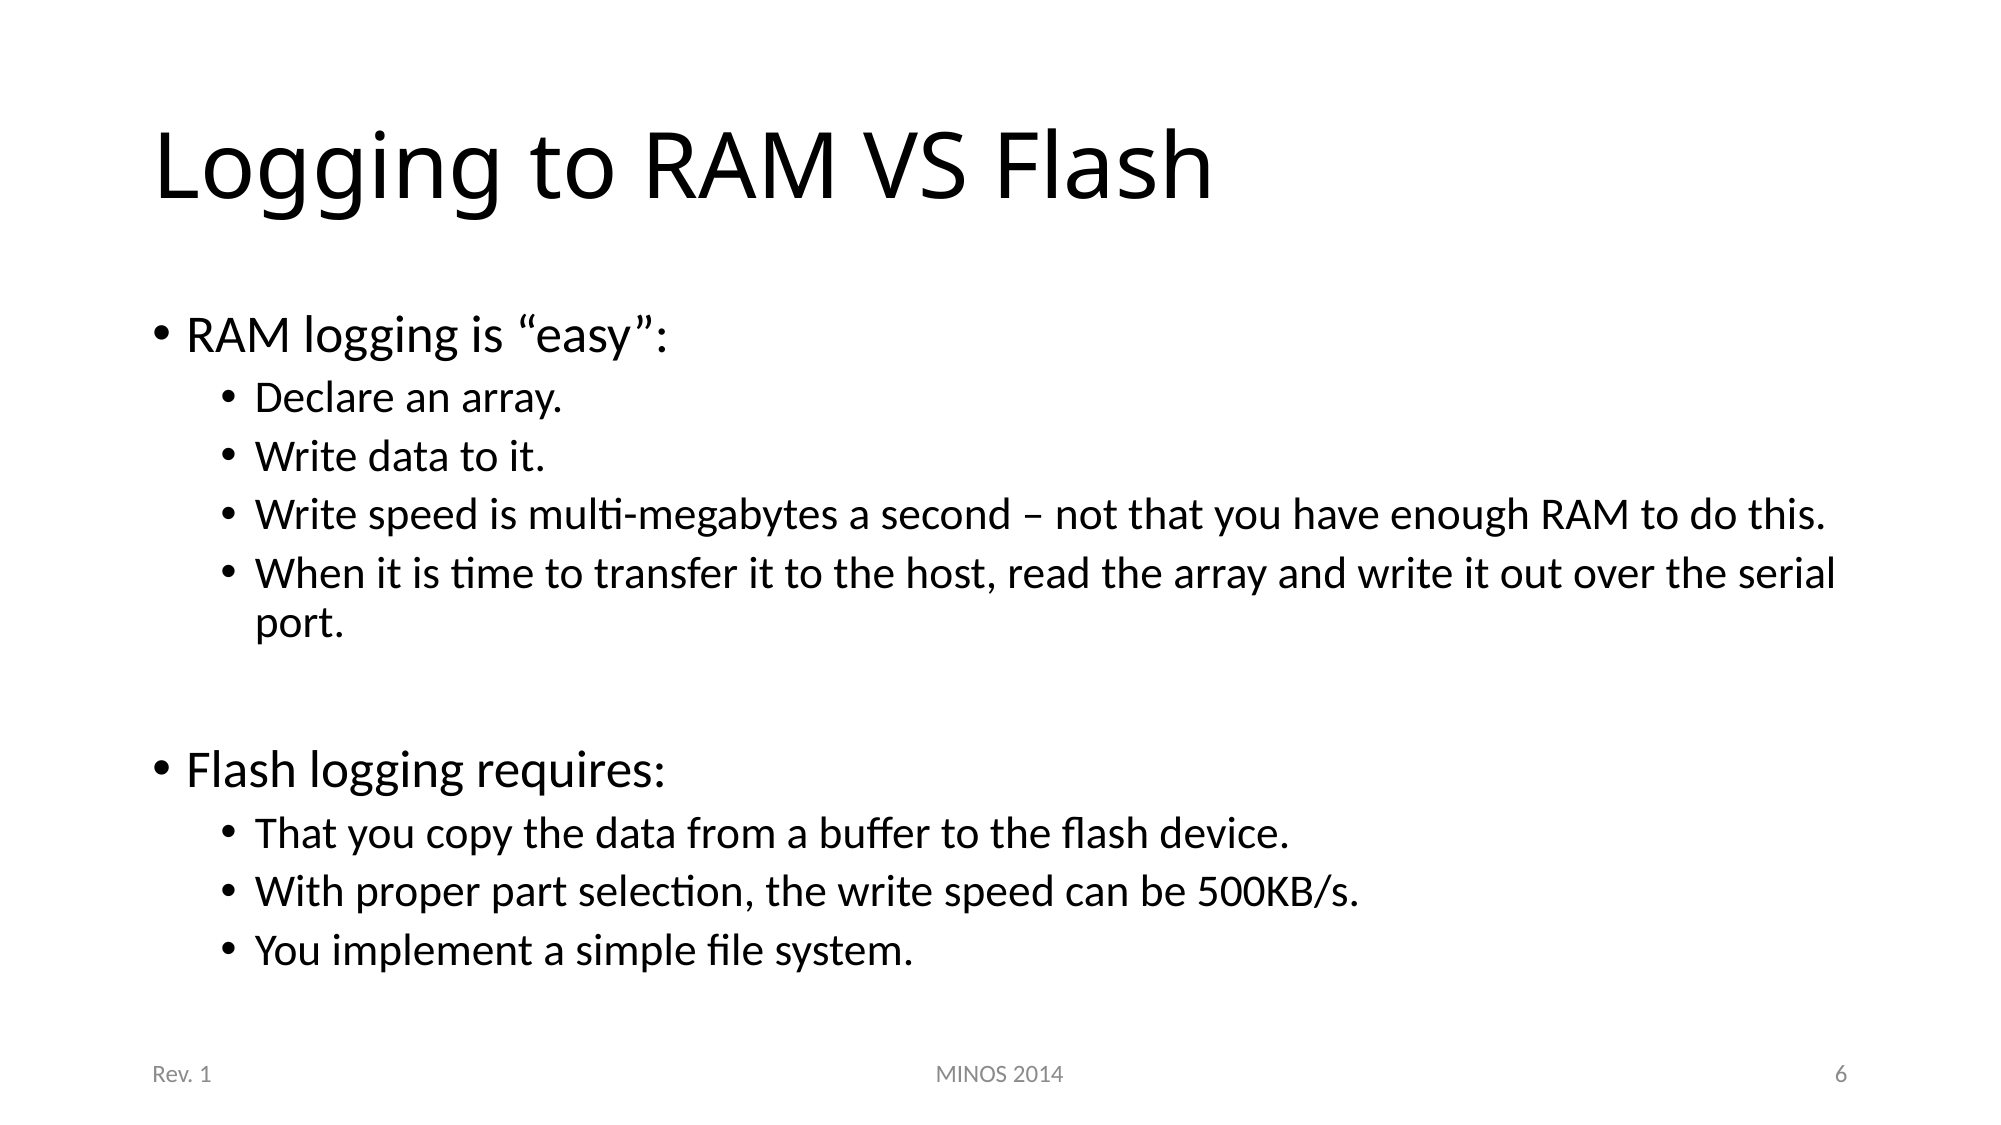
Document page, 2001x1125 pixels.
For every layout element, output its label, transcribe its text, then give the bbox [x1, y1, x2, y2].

slide_number 6 [1412, 1042, 1863, 1103]
list RAM logging is “easy”: Declare an array. Write data to it. Write speed is multi-megabytes a second – not that you have enough RAM to do this. When it is time to transfer it to the host, read the array and write it out over the serial port. Flash logging requires: That you copy the data from a buffer to the flash device. With proper part selection, the write speed can be 500KB/s. You implement a simple file system. [137, 299, 1863, 1014]
title Logging to RAM VS Flash [137, 59, 1863, 278]
footer MINOS 2014 [662, 1042, 1338, 1103]
slide_number Rev. 1 [137, 1042, 588, 1103]
